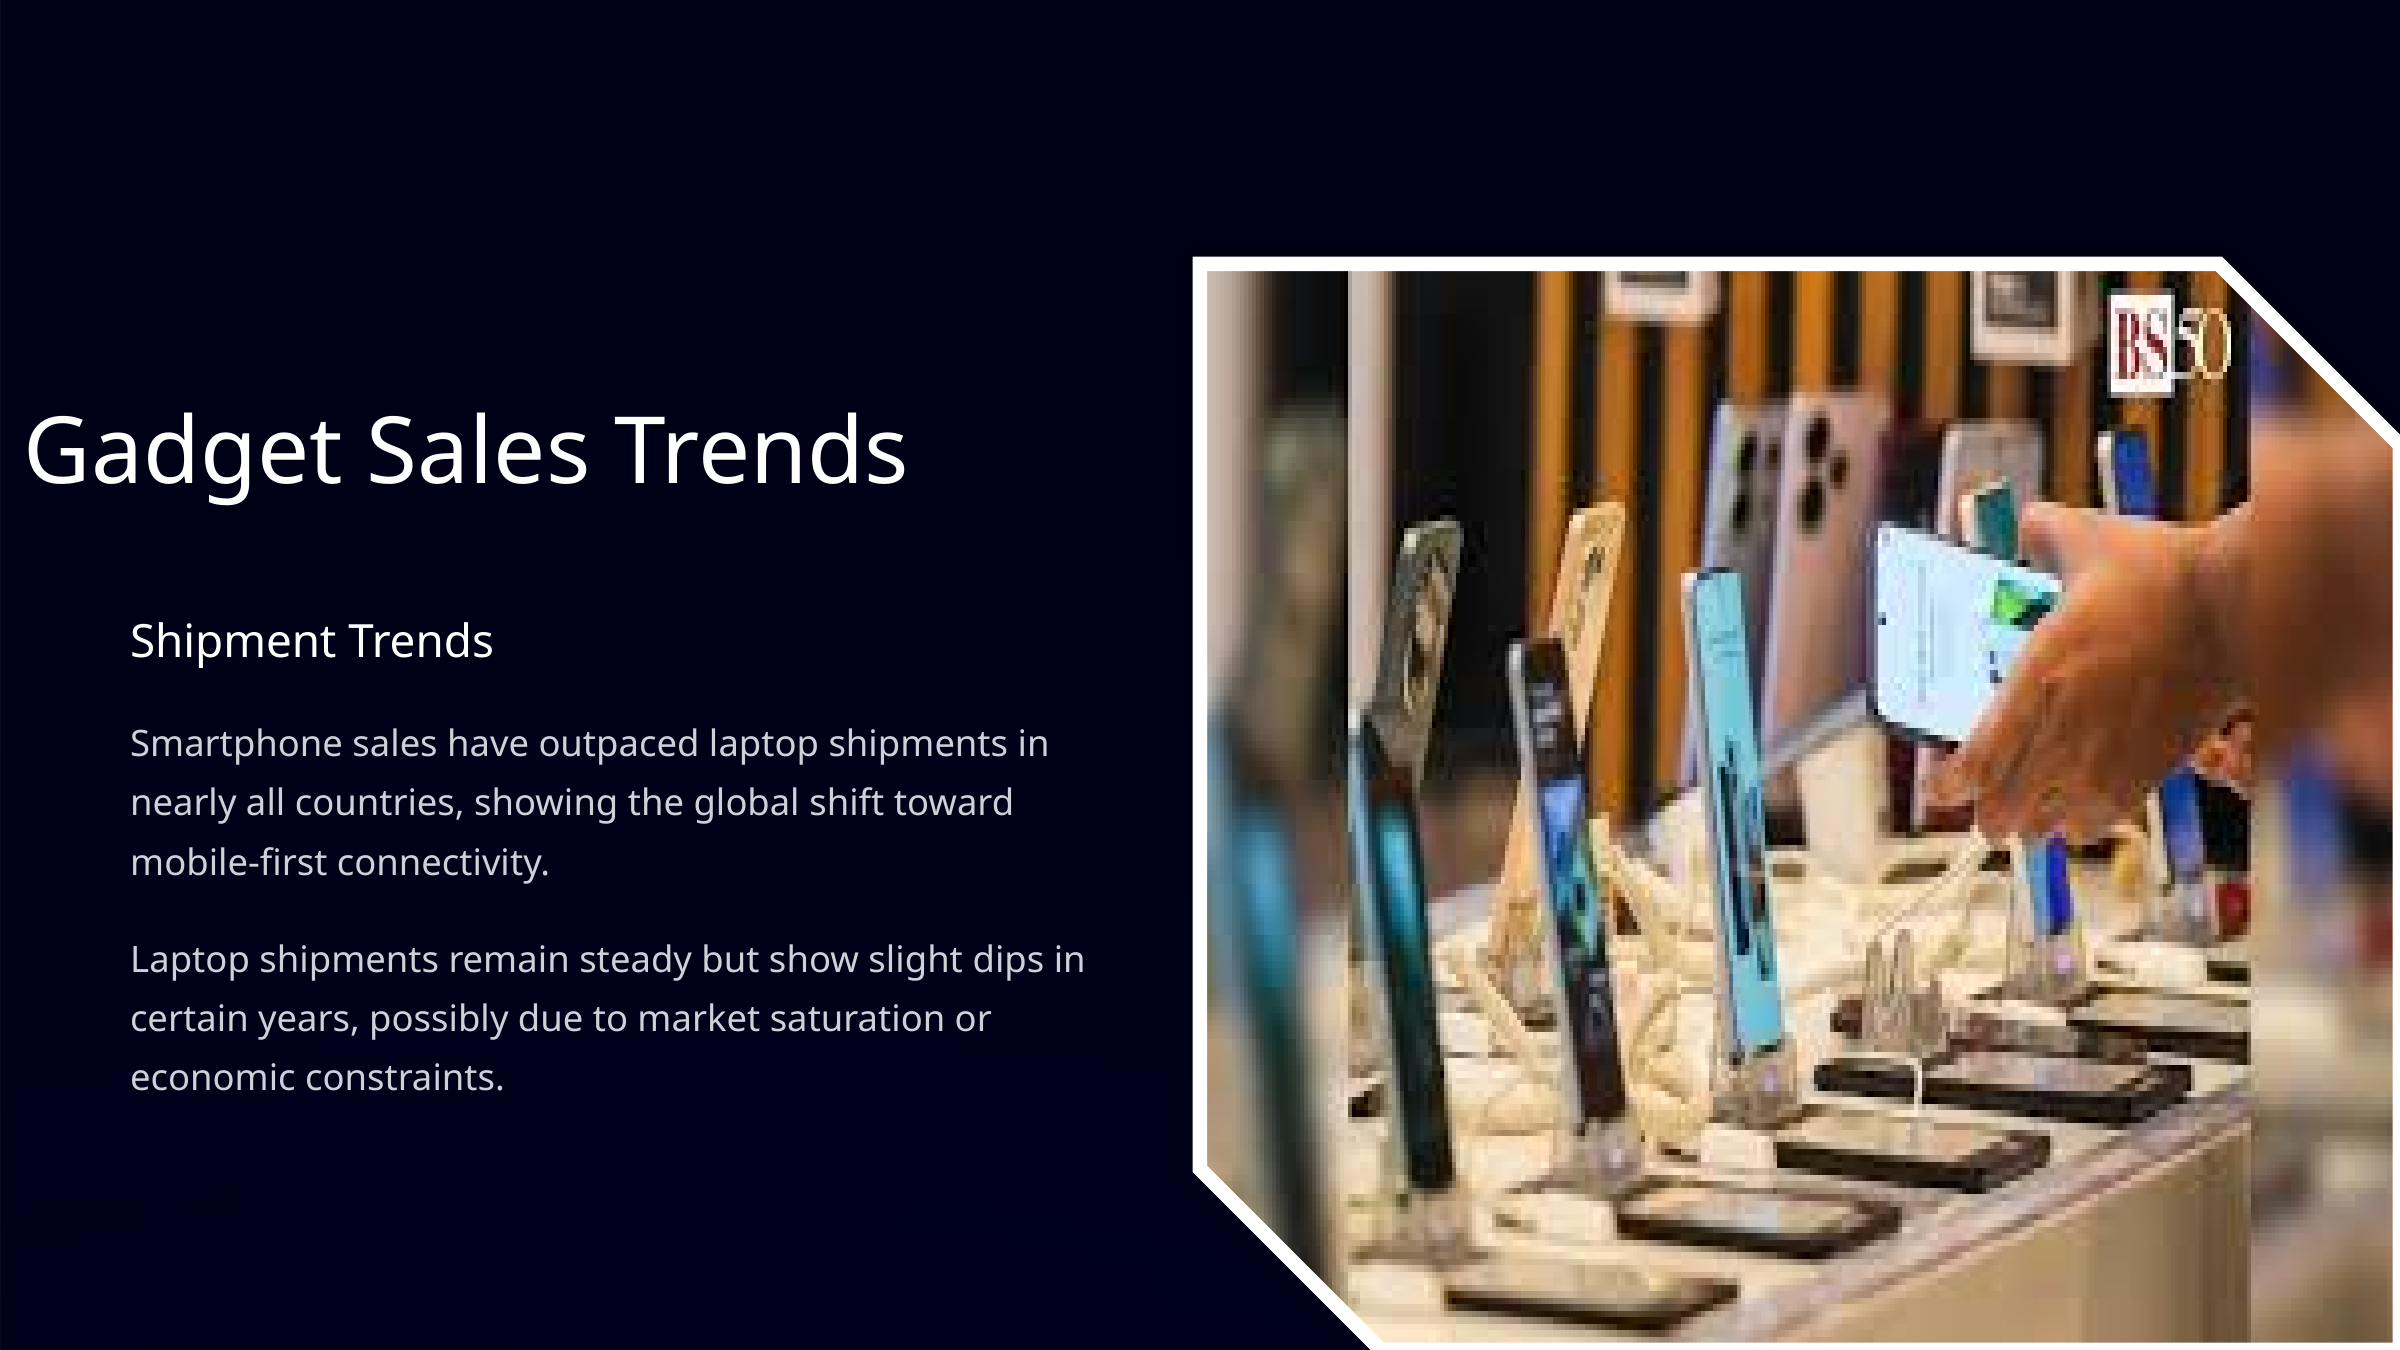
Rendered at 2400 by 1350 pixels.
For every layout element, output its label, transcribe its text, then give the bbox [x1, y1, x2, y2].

text_box Gadget Sales Trends [0, 386, 1183, 503]
text_box Smartphone sales have outpaced laptop shipments in nearly all countries, showing the global shift toward mobile-first connectivity. [130, 704, 1155, 824]
text_box Laptop shipments remain steady but show slight dips in certain years, possibly due to market saturation or economic constraints. [130, 919, 1155, 1039]
text_box Shipment Trends [130, 609, 596, 668]
picture [1199, 263, 2400, 1350]
